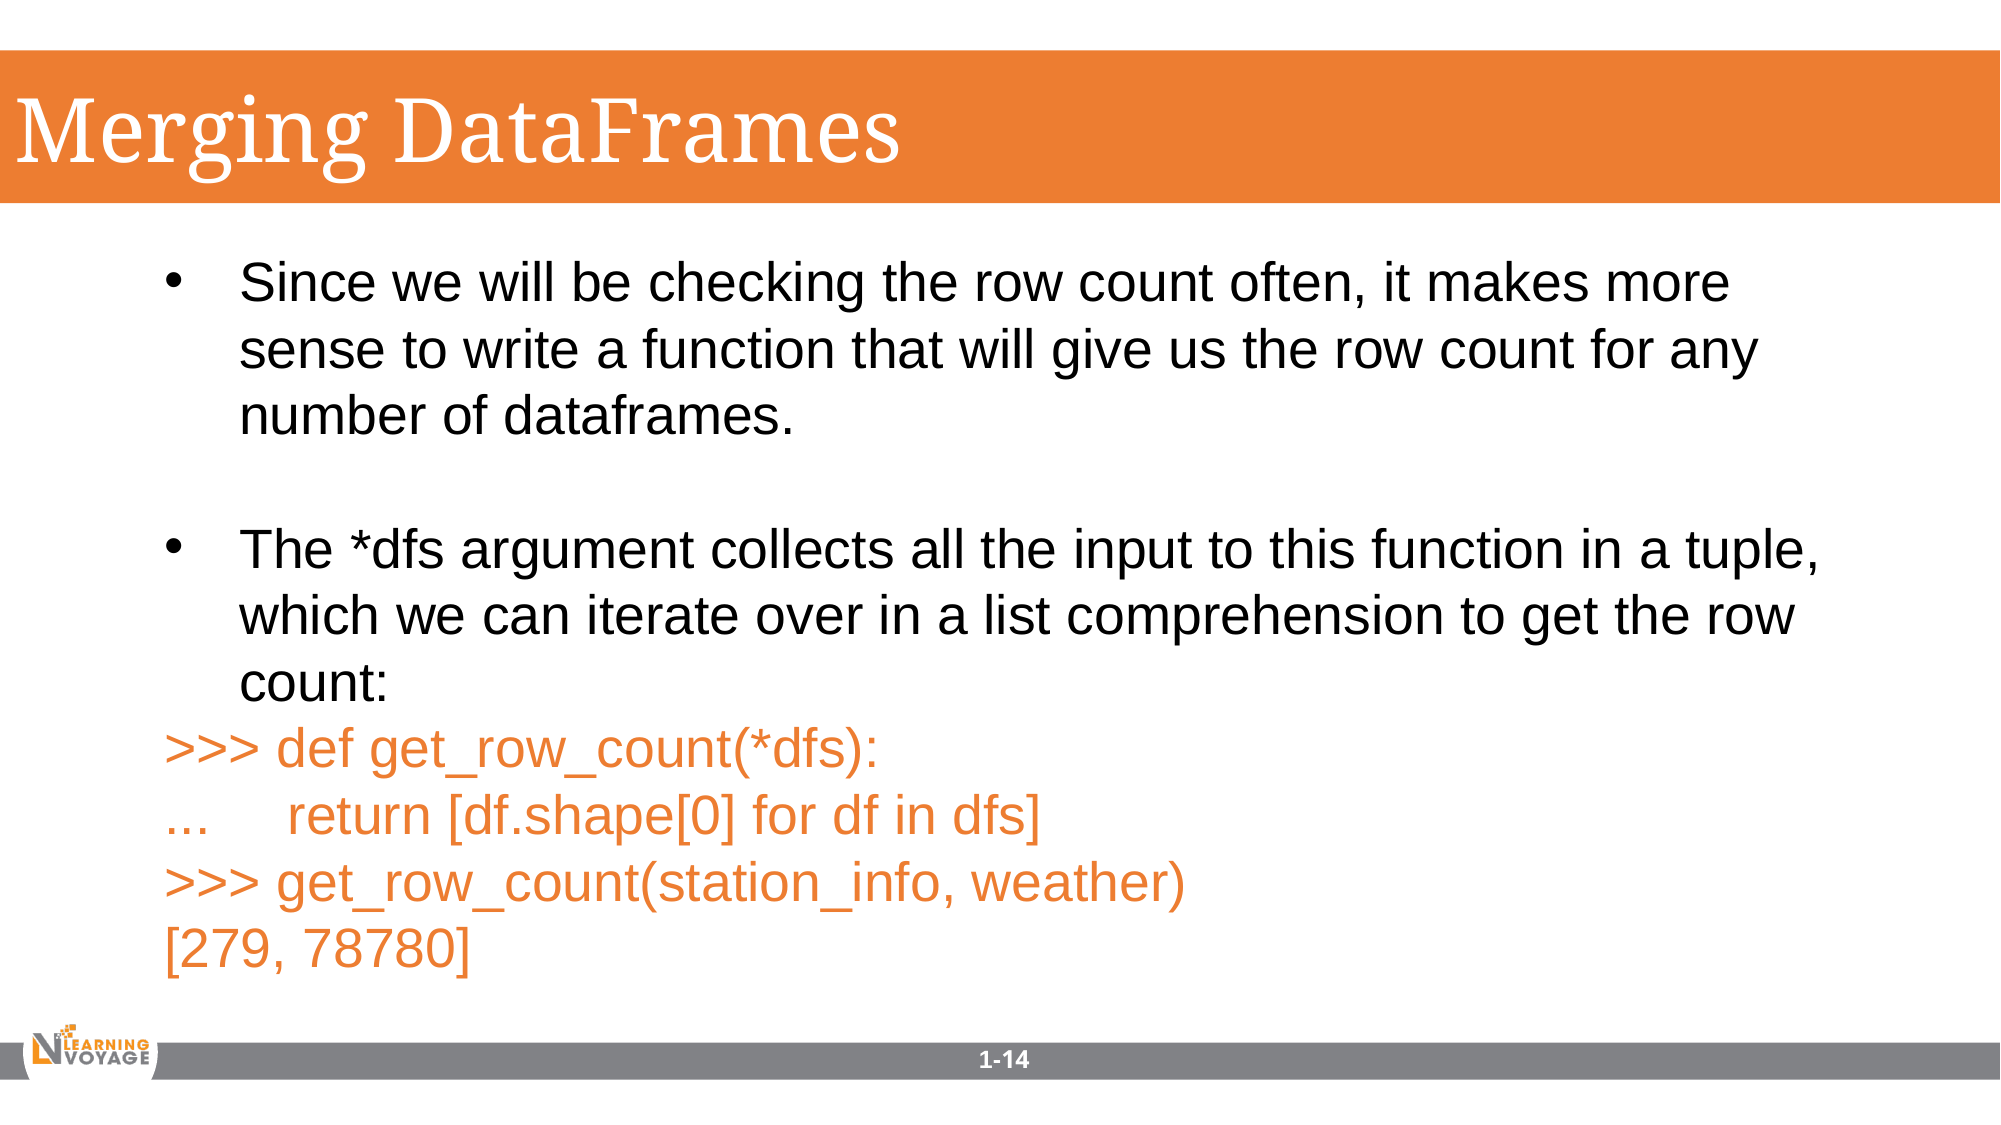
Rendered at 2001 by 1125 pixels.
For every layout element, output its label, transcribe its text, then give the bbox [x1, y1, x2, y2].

text_box Since we will be checking the row count often, it makes more sense to write a function that will give us the row count for any number of dataframes. The *dfs argument collects all the input to this function in a tuple, which we can iterate over in a list comprehension to get the row count: >>> def get_row_count(*dfs): ... return [df.shape[0] for df in dfs] >>> get_row_count(station_info, weather) [279, 78780] [164, 243, 1836, 979]
slide_number 1-14 [923, 1026, 1045, 1095]
text_box Merging DataFrames [0, 49, 2000, 204]
picture [0, 942, 192, 1125]
